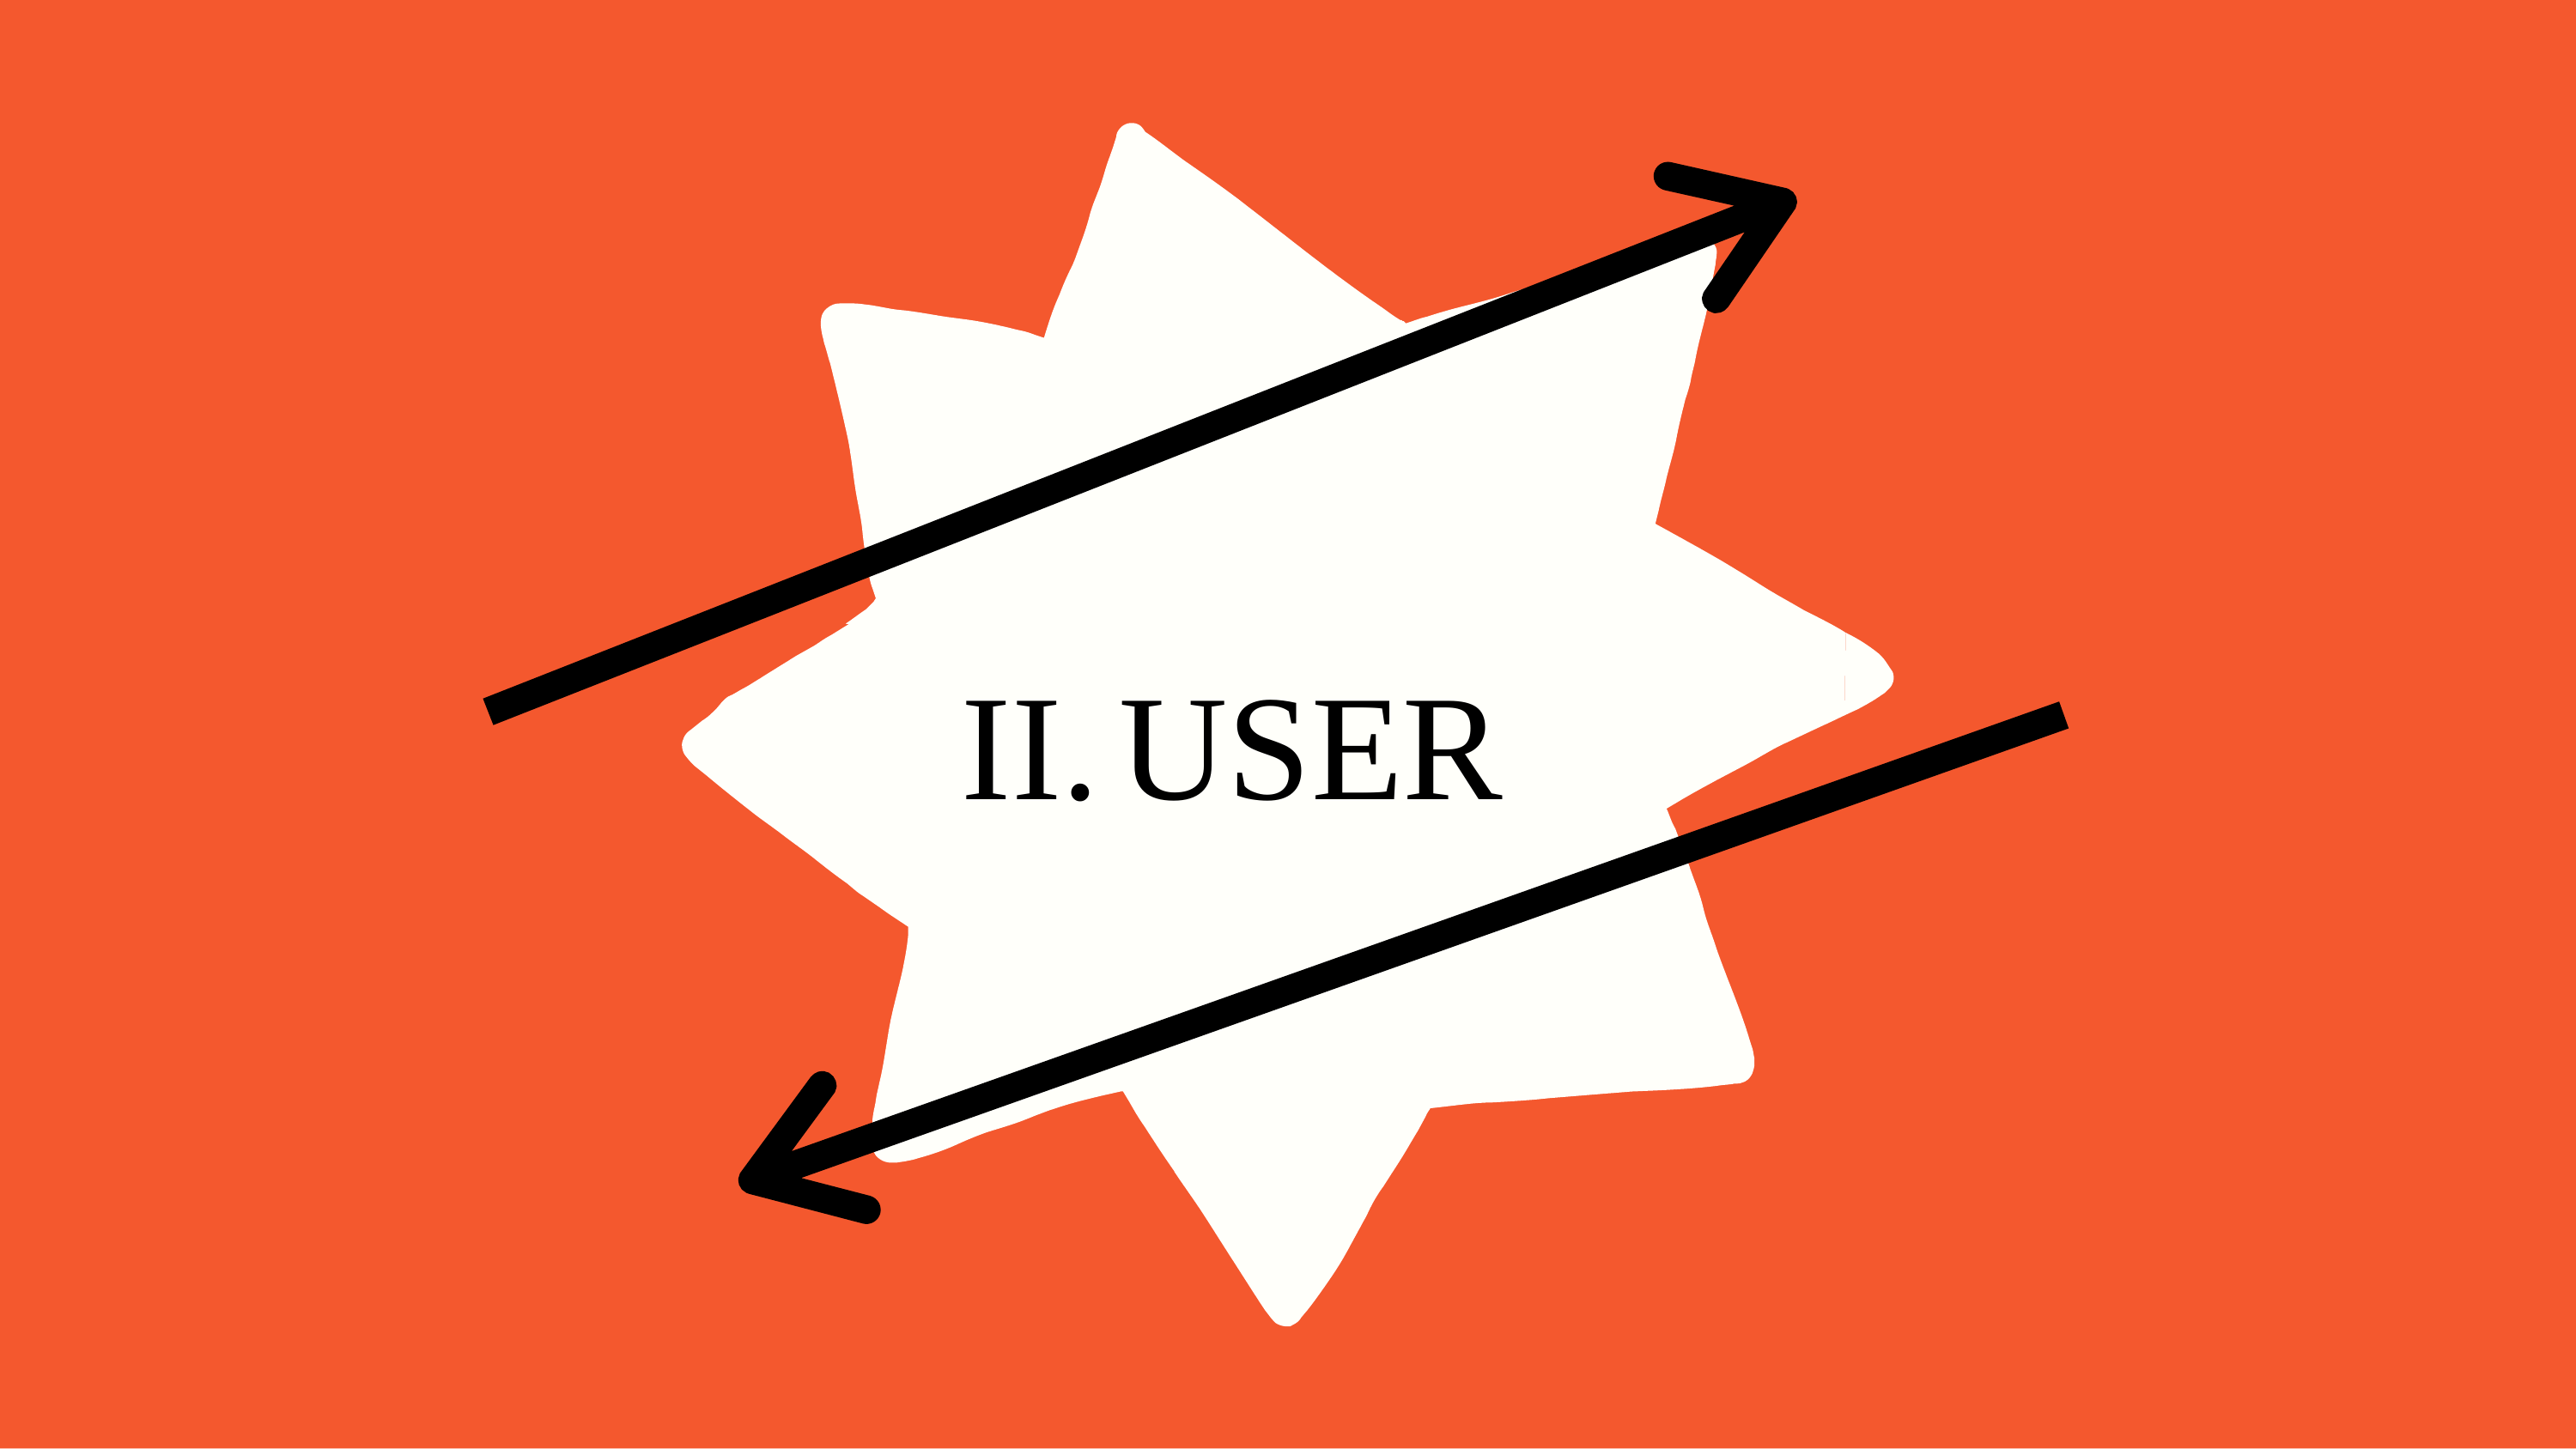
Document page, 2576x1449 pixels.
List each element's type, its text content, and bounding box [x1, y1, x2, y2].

text_box [738, 701, 2069, 1224]
text_box [820, 123, 1510, 548]
text_box [874, 864, 1755, 1327]
text_box [483, 161, 1797, 725]
text_box [0, 0, 2576, 1449]
text_box USER [1117, 677, 1593, 832]
text_box [682, 245, 1894, 1122]
text_box II. [959, 677, 1117, 832]
